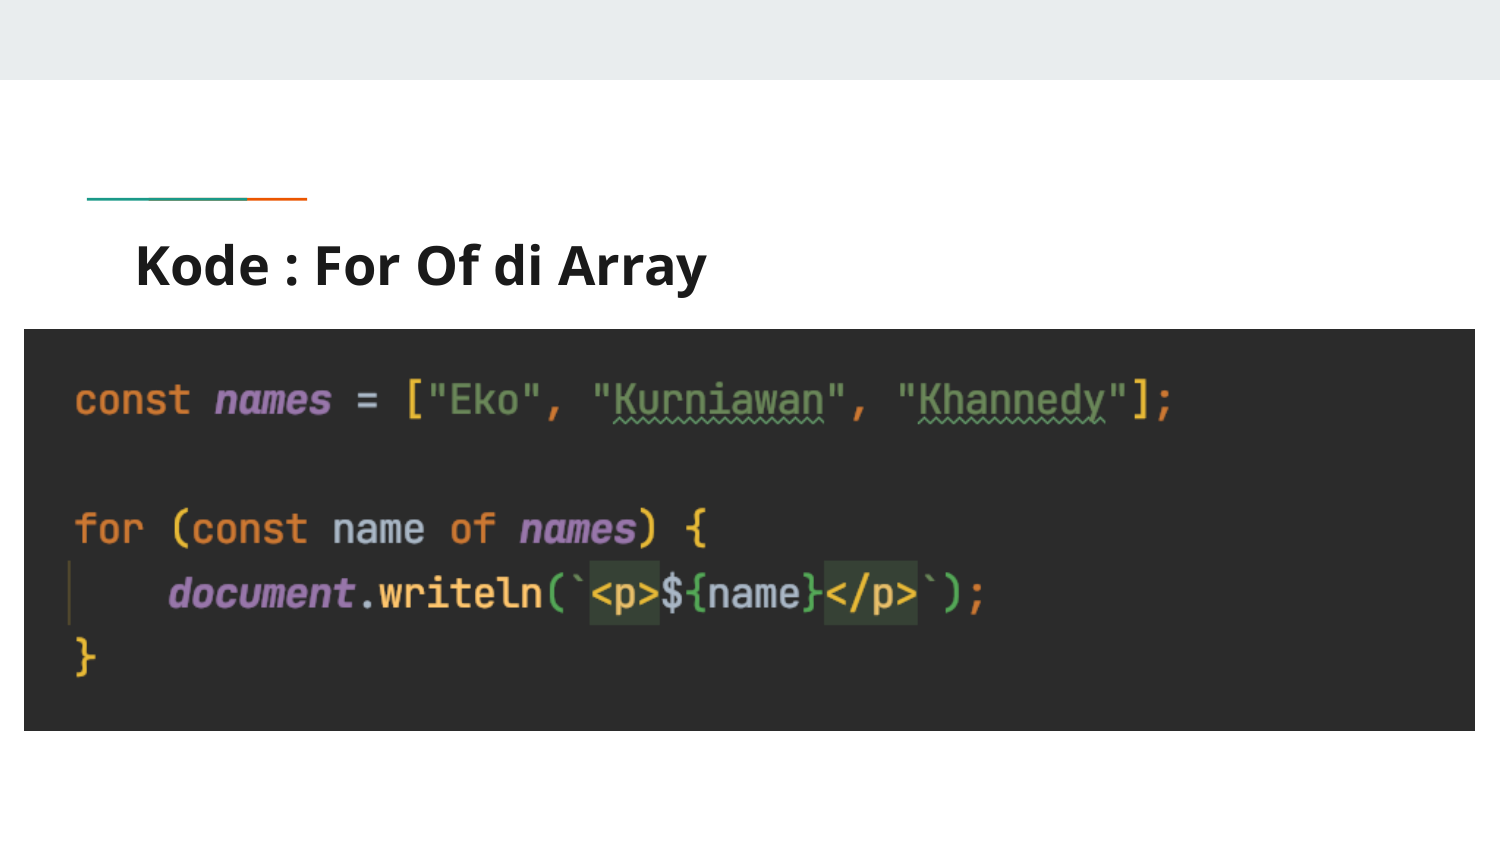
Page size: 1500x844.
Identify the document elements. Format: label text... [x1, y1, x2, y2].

picture [24, 328, 1476, 731]
title Kode : For Of di Array [119, 216, 1381, 305]
